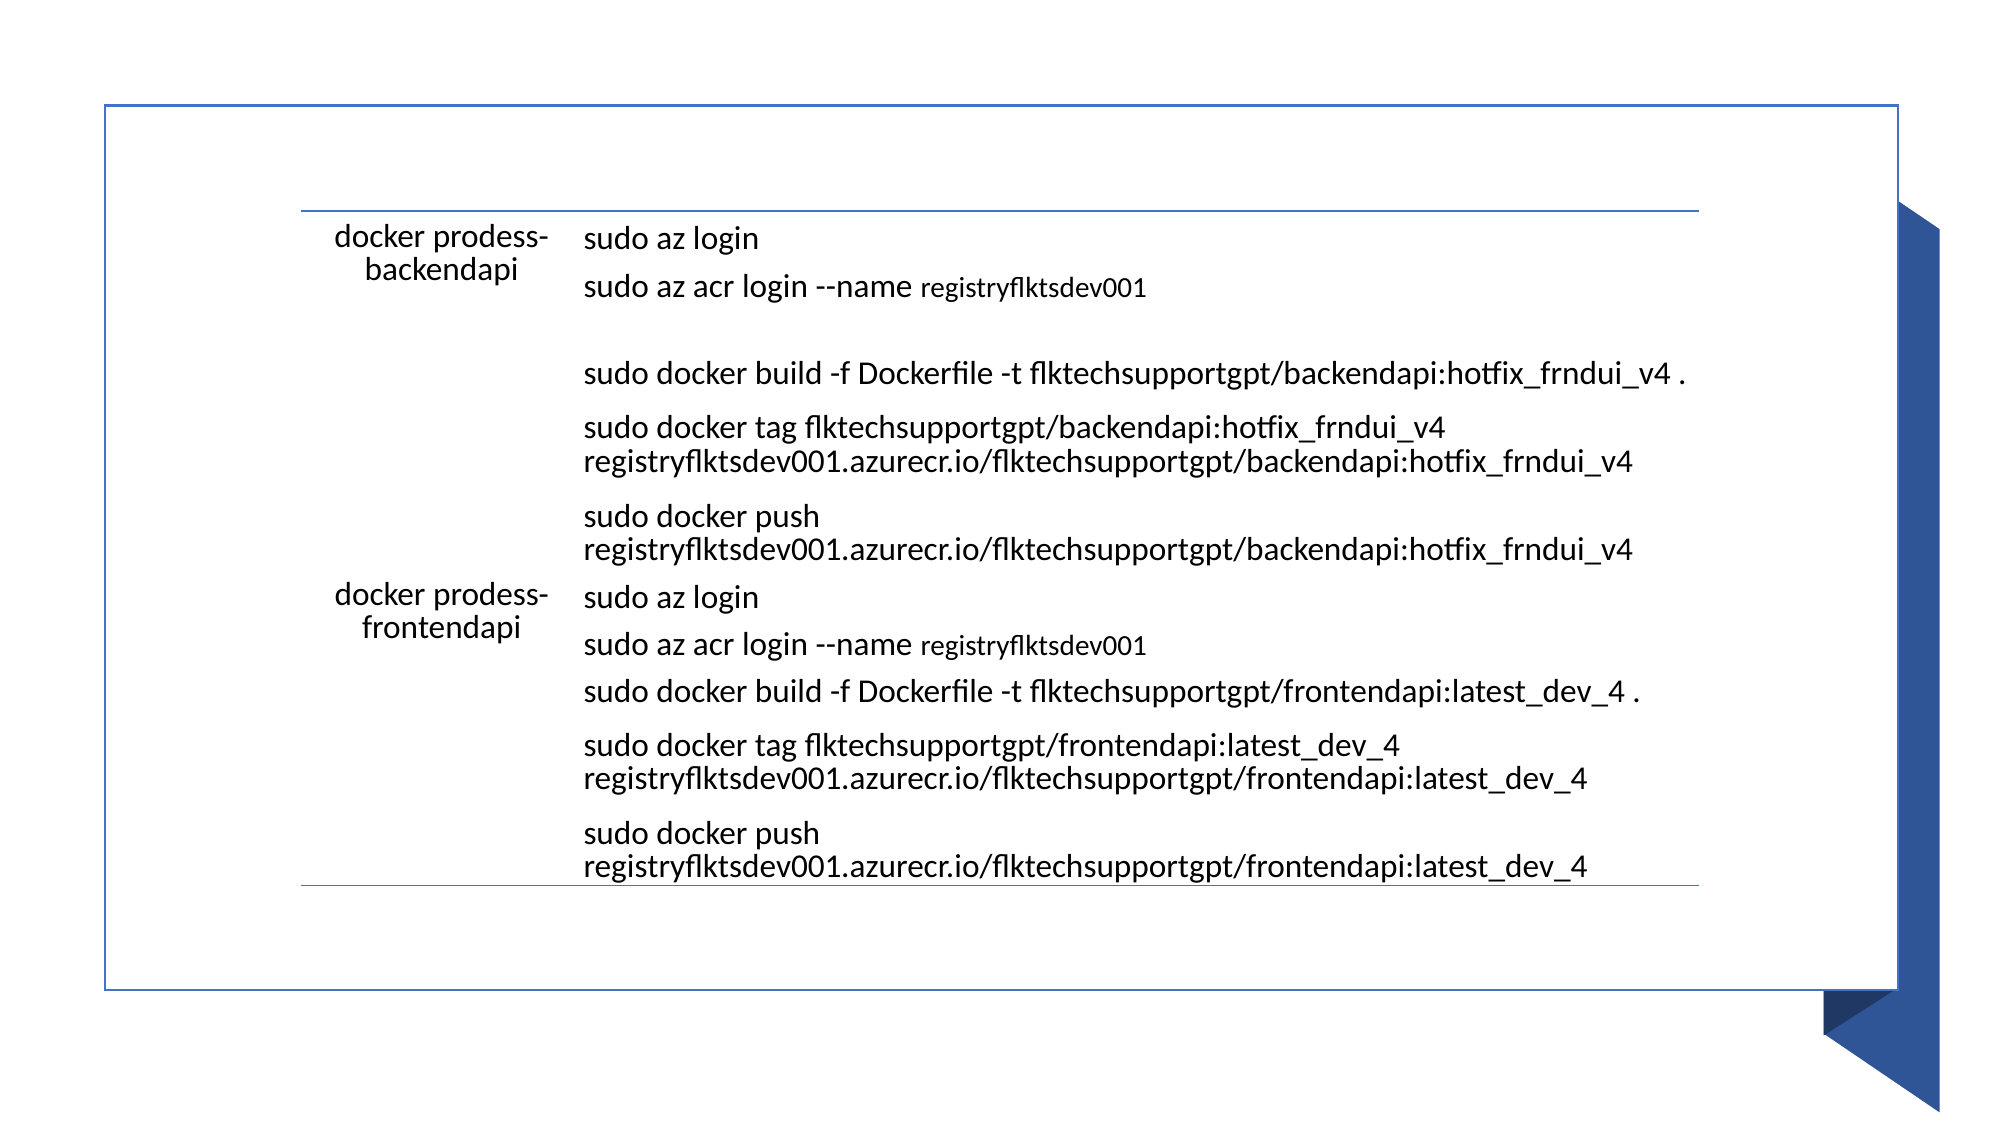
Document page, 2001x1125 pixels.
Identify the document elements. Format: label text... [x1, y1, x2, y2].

table_header sudo az login [582, 212, 1699, 258]
table_cell sudo docker tag flktechsupportgpt/frontendapi:latest_dev_4 registryflktsdev001.azurecr.io/flktechsupportgpt/frontendapi:latest_dev_4 [582, 711, 1699, 798]
text_box [104, 105, 1899, 990]
table_cell sudo docker build -f Dockerfile -t flktechsupportgpt/backendapi:hotfix_frndui_v4 . [582, 306, 1699, 393]
table_cell sudo az login [582, 569, 1699, 616]
table_cell sudo az acr login --name registryflktsdev001 [582, 258, 1699, 306]
table_cell sudo docker tag flktechsupportgpt/backendapi:hotfix_frndui_v4 registryflktsdev001.azurecr.io/flktechsupportgpt/backendapi:hotfix_frndui_v4 [582, 393, 1699, 480]
table_cell sudo az acr login --name registryflktsdev001 [582, 616, 1699, 664]
table_header docker prodess-backendapi [301, 212, 582, 569]
table_cell sudo docker push registryflktsdev001.azurecr.io/flktechsupportgpt/backendapi:hotfix_frndui_v4 [582, 480, 1699, 569]
text_box [1823, 990, 1893, 1036]
text_box [1825, 201, 1940, 1113]
table_cell docker prodess-frontendapi [301, 569, 582, 885]
table_cell sudo docker push registryflktsdev001.azurecr.io/flktechsupportgpt/frontendapi:latest_dev_4 [582, 798, 1699, 885]
table_cell sudo docker build -f Dockerfile -t flktechsupportgpt/frontendapi:latest_dev_4 . [582, 664, 1699, 711]
